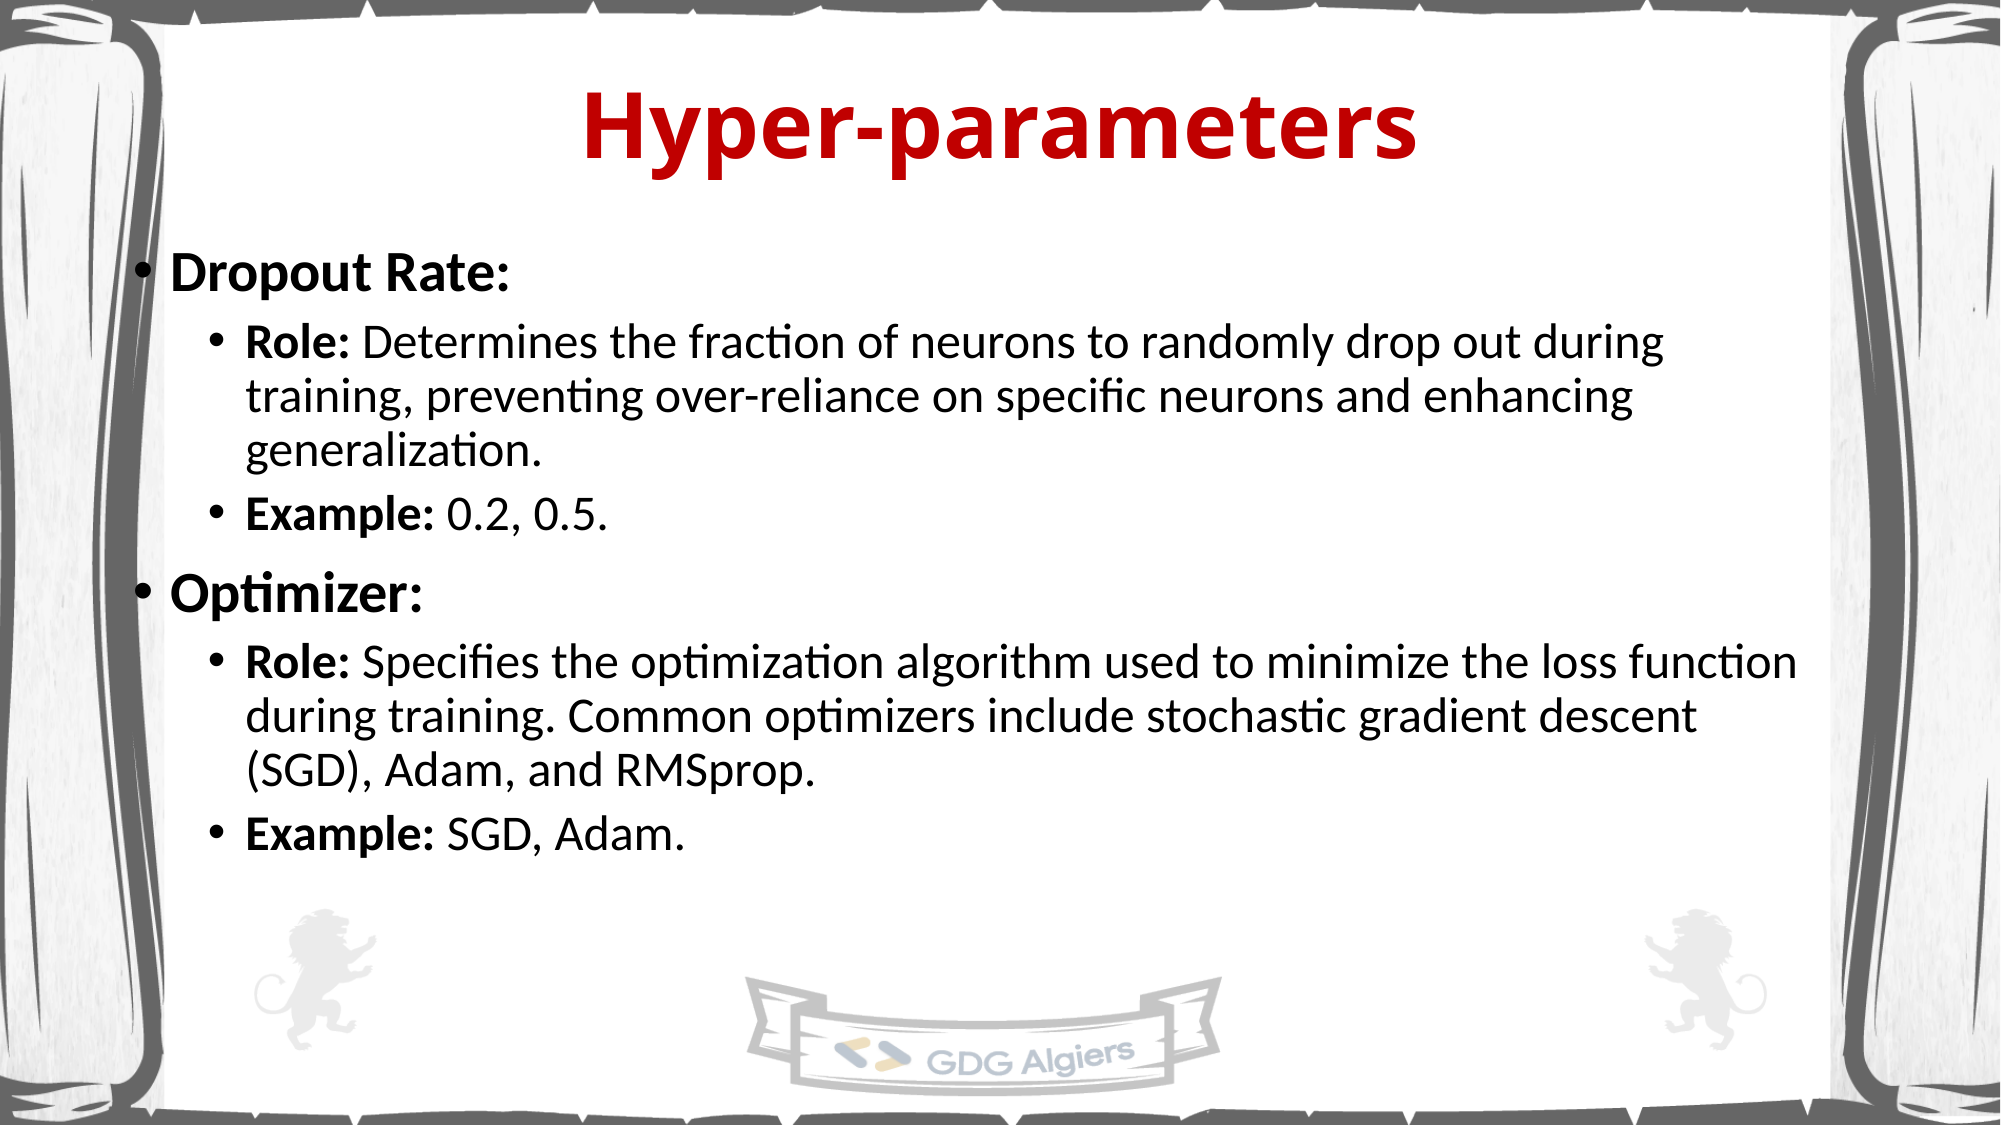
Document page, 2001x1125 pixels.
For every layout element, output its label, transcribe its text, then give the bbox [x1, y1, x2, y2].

list Dropout Rate: Role: Determines the fraction of neurons to randomly drop out during training, preventing over-reliance on specific neurons and enhancing generalization. Example: 0.2, 0.5. Optimizer: Role: Specifies the optimization algorithm used to minimize the loss function during training. Common optimizers include stochastic gradient descent (SGD), Adam, and RMSprop. Example: SGD, Adam. [117, 234, 1843, 948]
picture [0, 0, 2001, 1125]
title Hyper-parameters [137, 59, 1863, 199]
